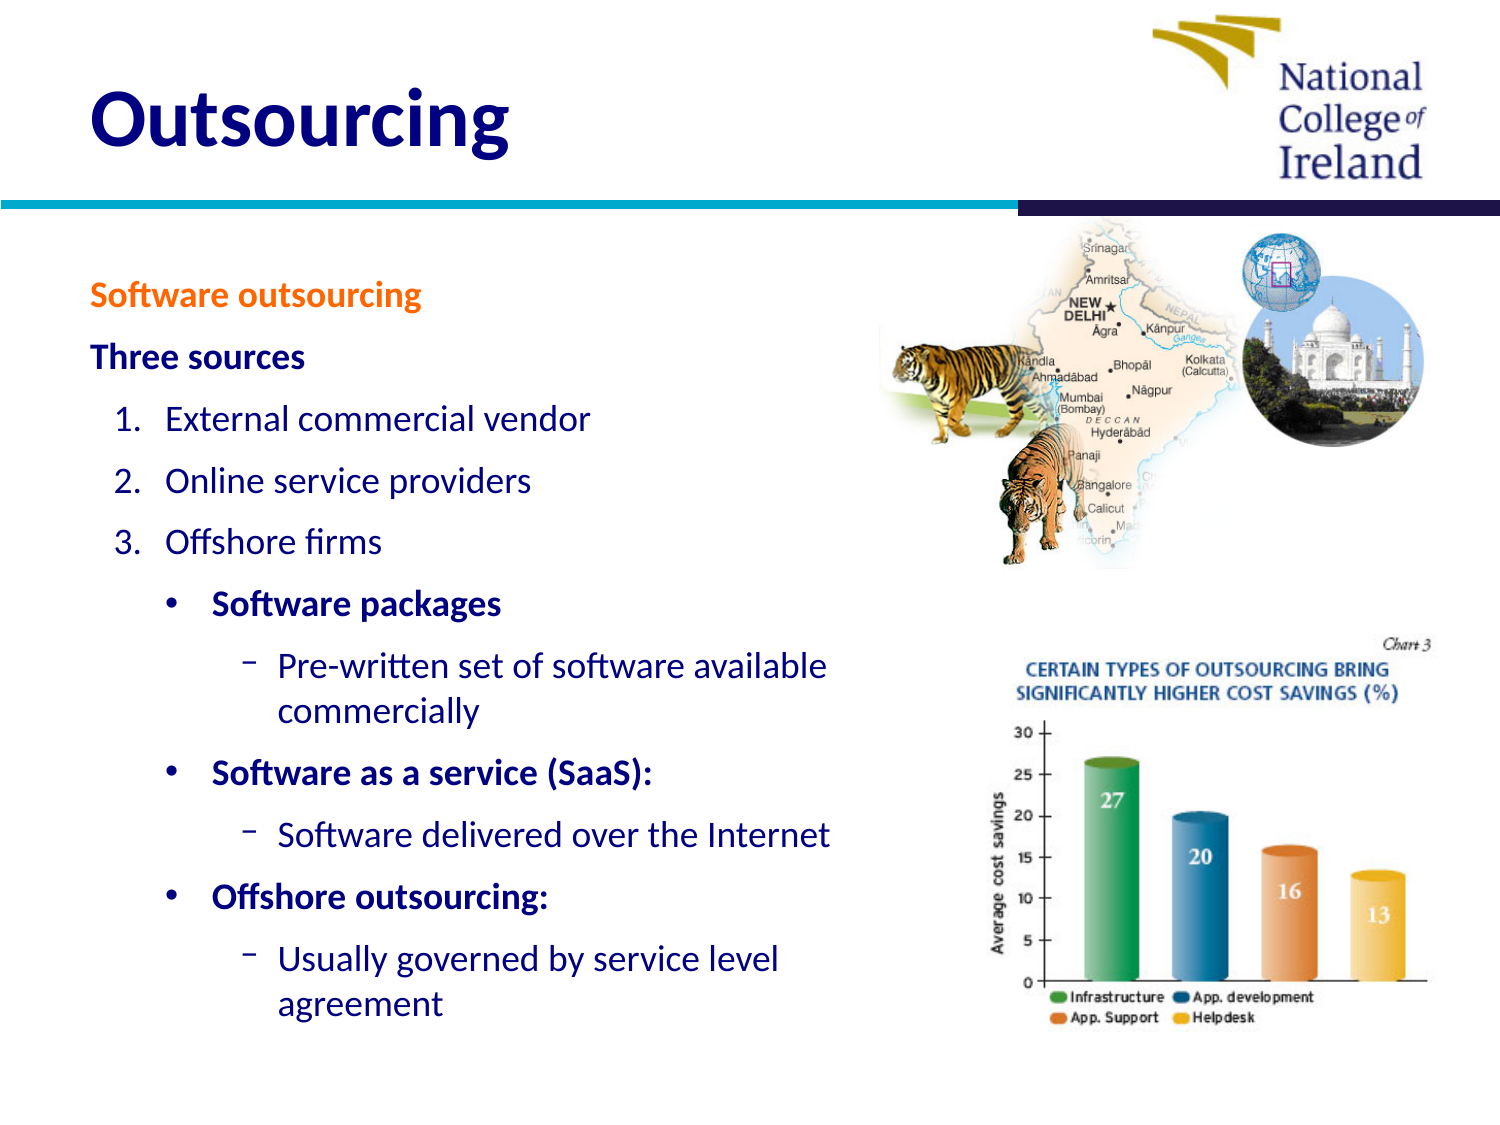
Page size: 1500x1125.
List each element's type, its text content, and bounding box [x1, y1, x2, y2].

picture [985, 633, 1437, 1032]
list Software outsourcing Three sources External commercial vendor Online service providers Offshore firms Software packages Pre-written set of software available commercially Software as a service (SaaS): Software delivered over the Internet Offshore outsourcing: Usually governed by service level agreement [75, 262, 1425, 1005]
picture [879, 216, 1500, 577]
title Outsourcing [75, 19, 1425, 207]
